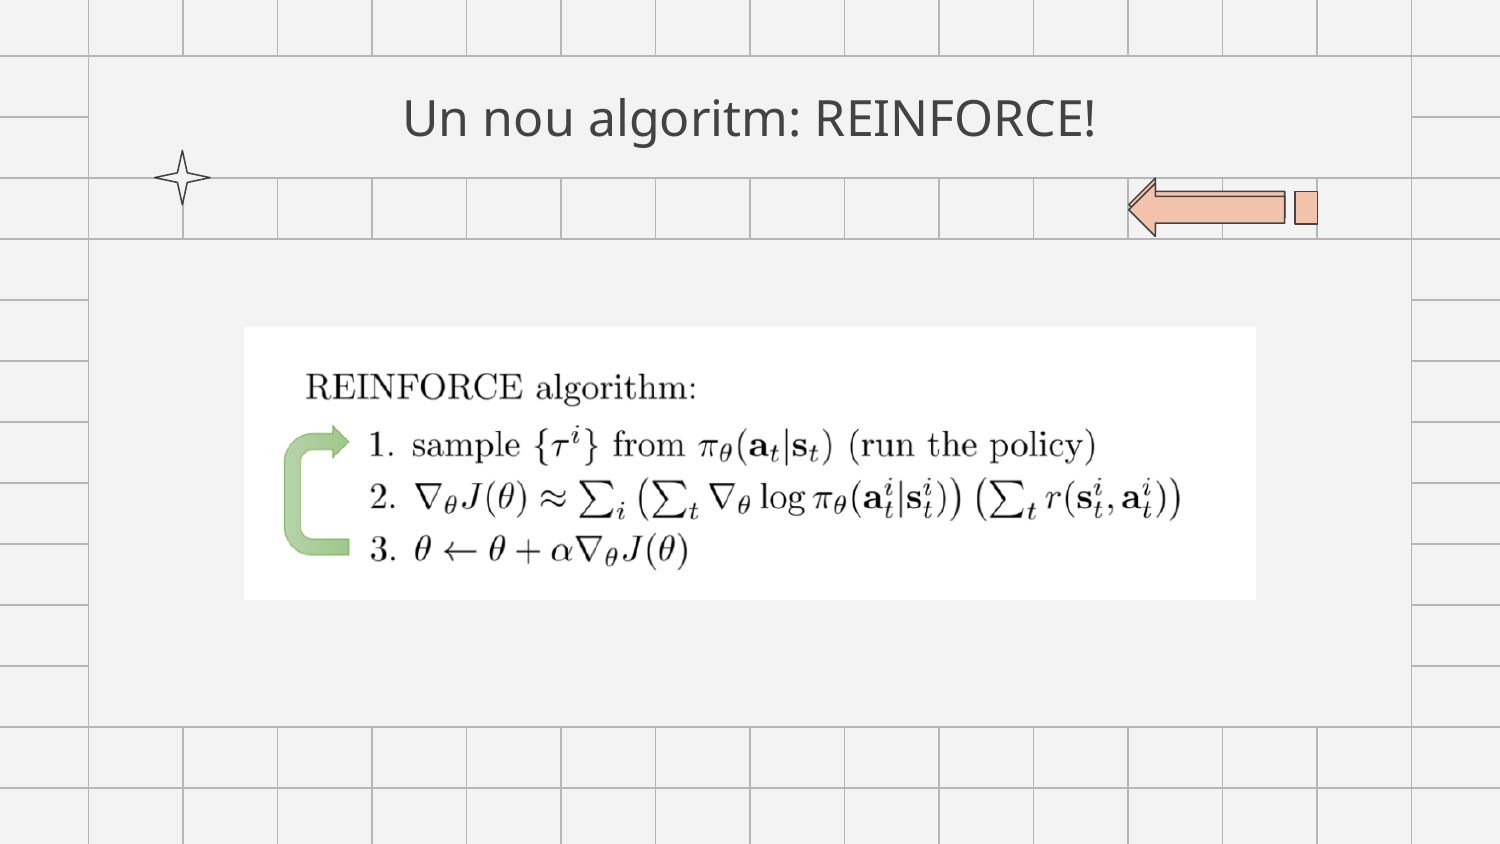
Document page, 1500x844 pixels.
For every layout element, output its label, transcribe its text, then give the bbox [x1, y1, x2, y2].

text_box [154, 150, 211, 205]
title Un nou algoritm: REINFORCE! [88, 55, 1412, 179]
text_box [1128, 177, 1318, 237]
picture [243, 326, 1256, 600]
